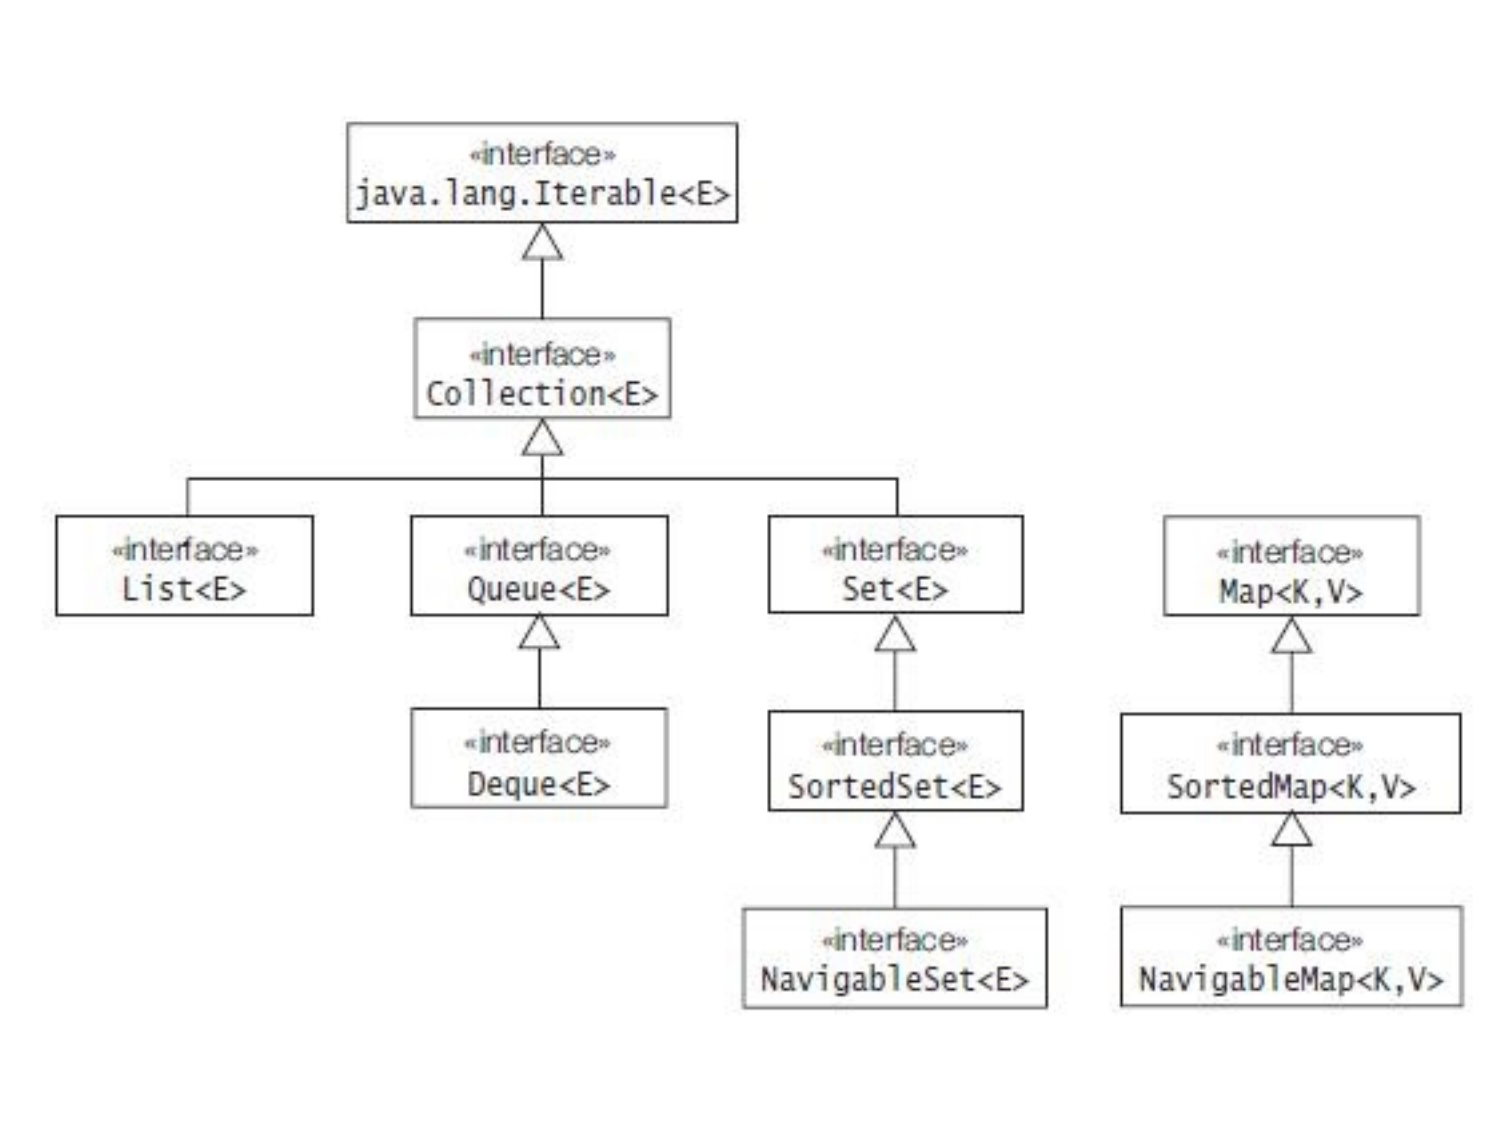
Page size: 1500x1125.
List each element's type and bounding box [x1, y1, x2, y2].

picture [0, 96, 1500, 1029]
